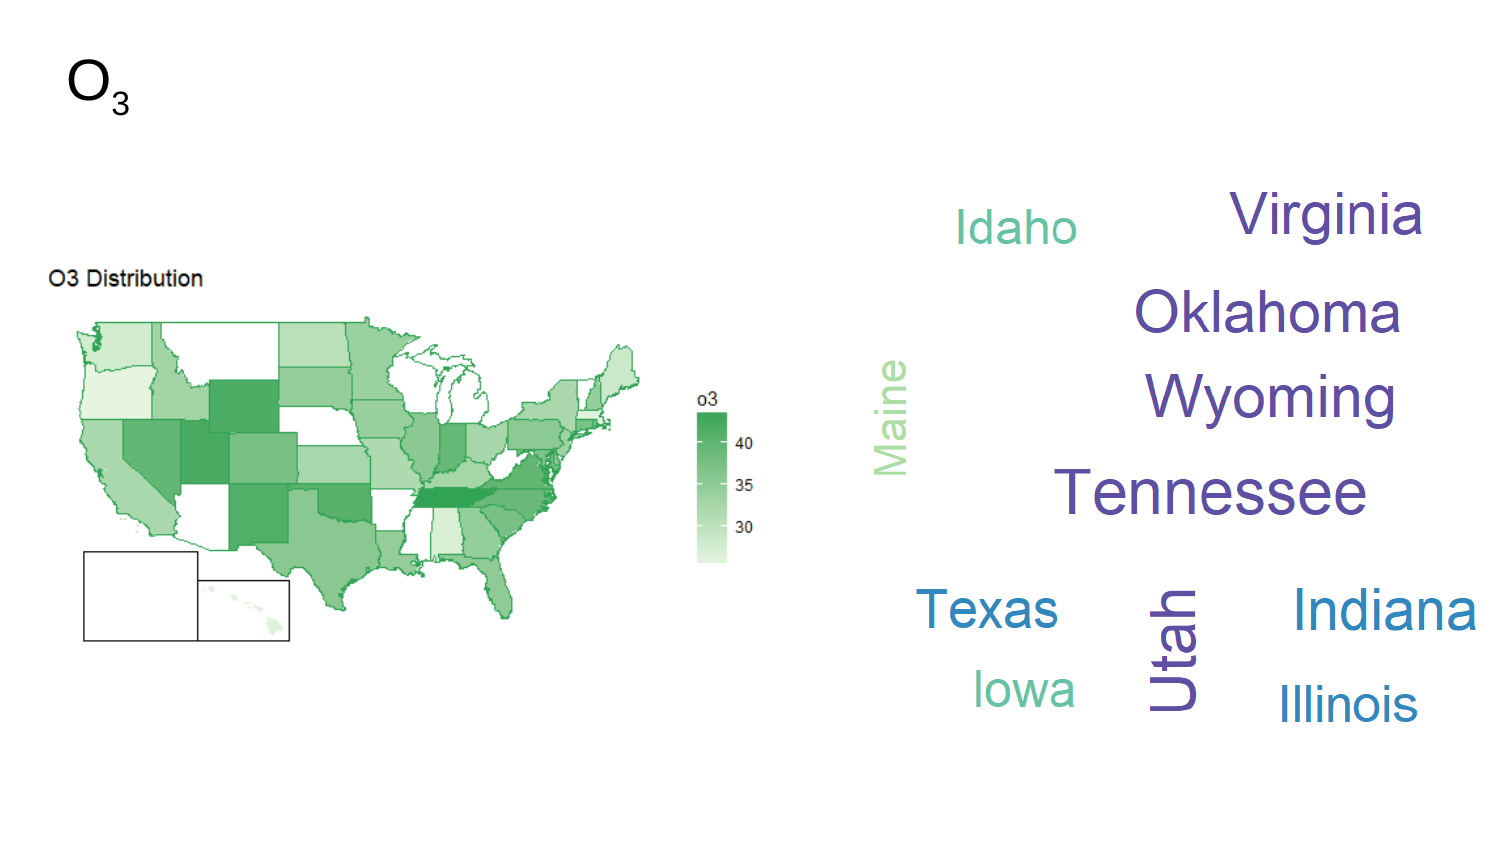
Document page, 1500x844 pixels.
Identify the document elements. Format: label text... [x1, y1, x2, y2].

title O3 [51, 27, 1449, 122]
picture [14, 191, 773, 757]
picture [832, 160, 1500, 788]
